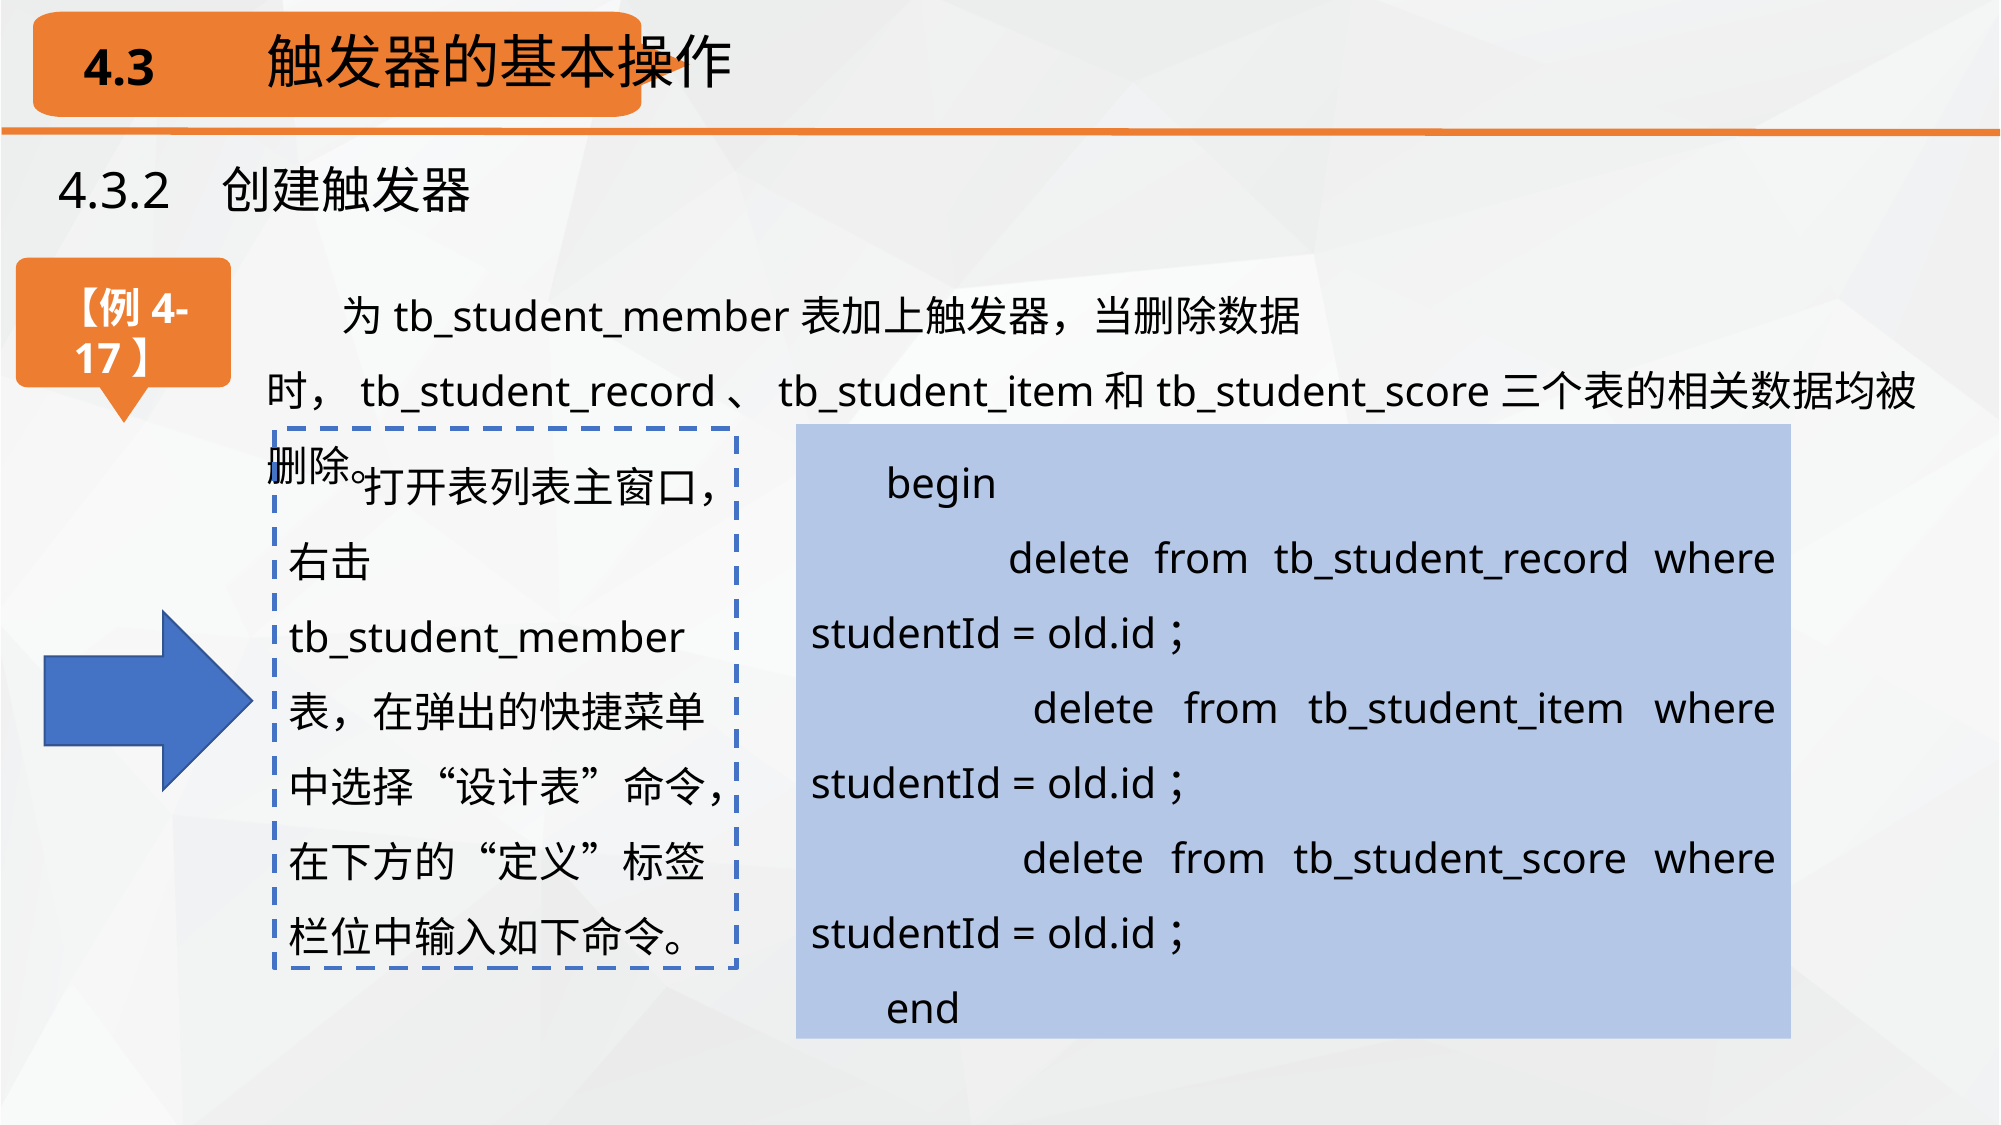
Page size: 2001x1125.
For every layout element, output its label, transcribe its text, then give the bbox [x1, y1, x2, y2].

text_box 为tb_student_member表加上触发器，当删除数据时，tb_student_record、tb_student_item和tb_student_score三个表的相关数据均被删除。 [252, 257, 1951, 498]
text_box 打开表列表主窗口，右击tb_student_member表，在弹出的快捷菜单中选择“设计表”命令，在下方的“定义”标签栏位中输入如下命令。 [274, 428, 737, 968]
text_box 【例4-17】 [14, 256, 232, 425]
text_box begin delete from tb_student_record where studentId = old.id； delete from tb_student_item where studentId = old.id； delete from tb_student_score where studentId = old.id； end [796, 424, 1791, 1039]
text_box [43, 609, 254, 793]
text_box 4.3.2 创建触发器 [43, 151, 781, 227]
text_box 4.3 [68, 28, 211, 103]
text_box 触发器的基本操作 [252, 18, 990, 103]
text_box 4.2 [0, 0, 2000, 1125]
